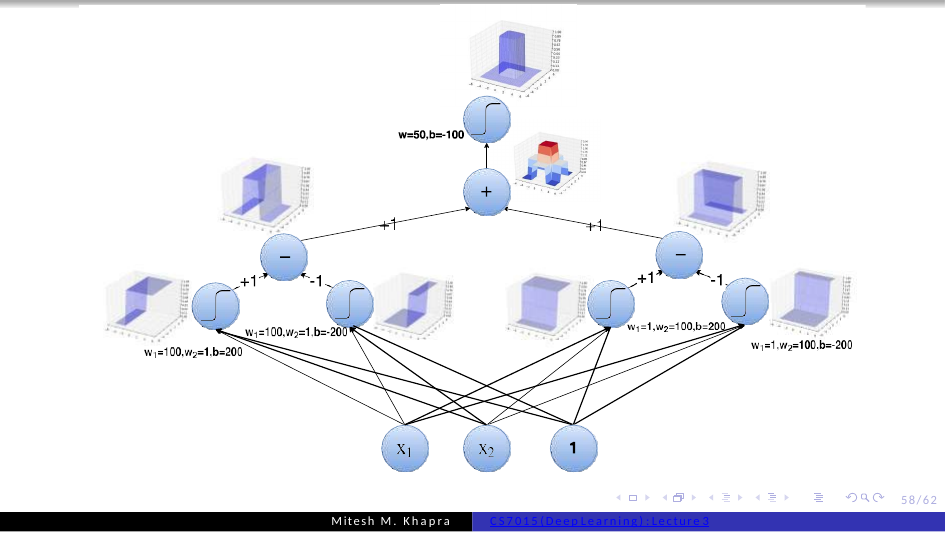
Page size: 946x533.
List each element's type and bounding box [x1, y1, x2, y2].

text_box [0, 511, 946, 532]
text_box [894, 493, 946, 508]
text_box [0, 0, 946, 473]
